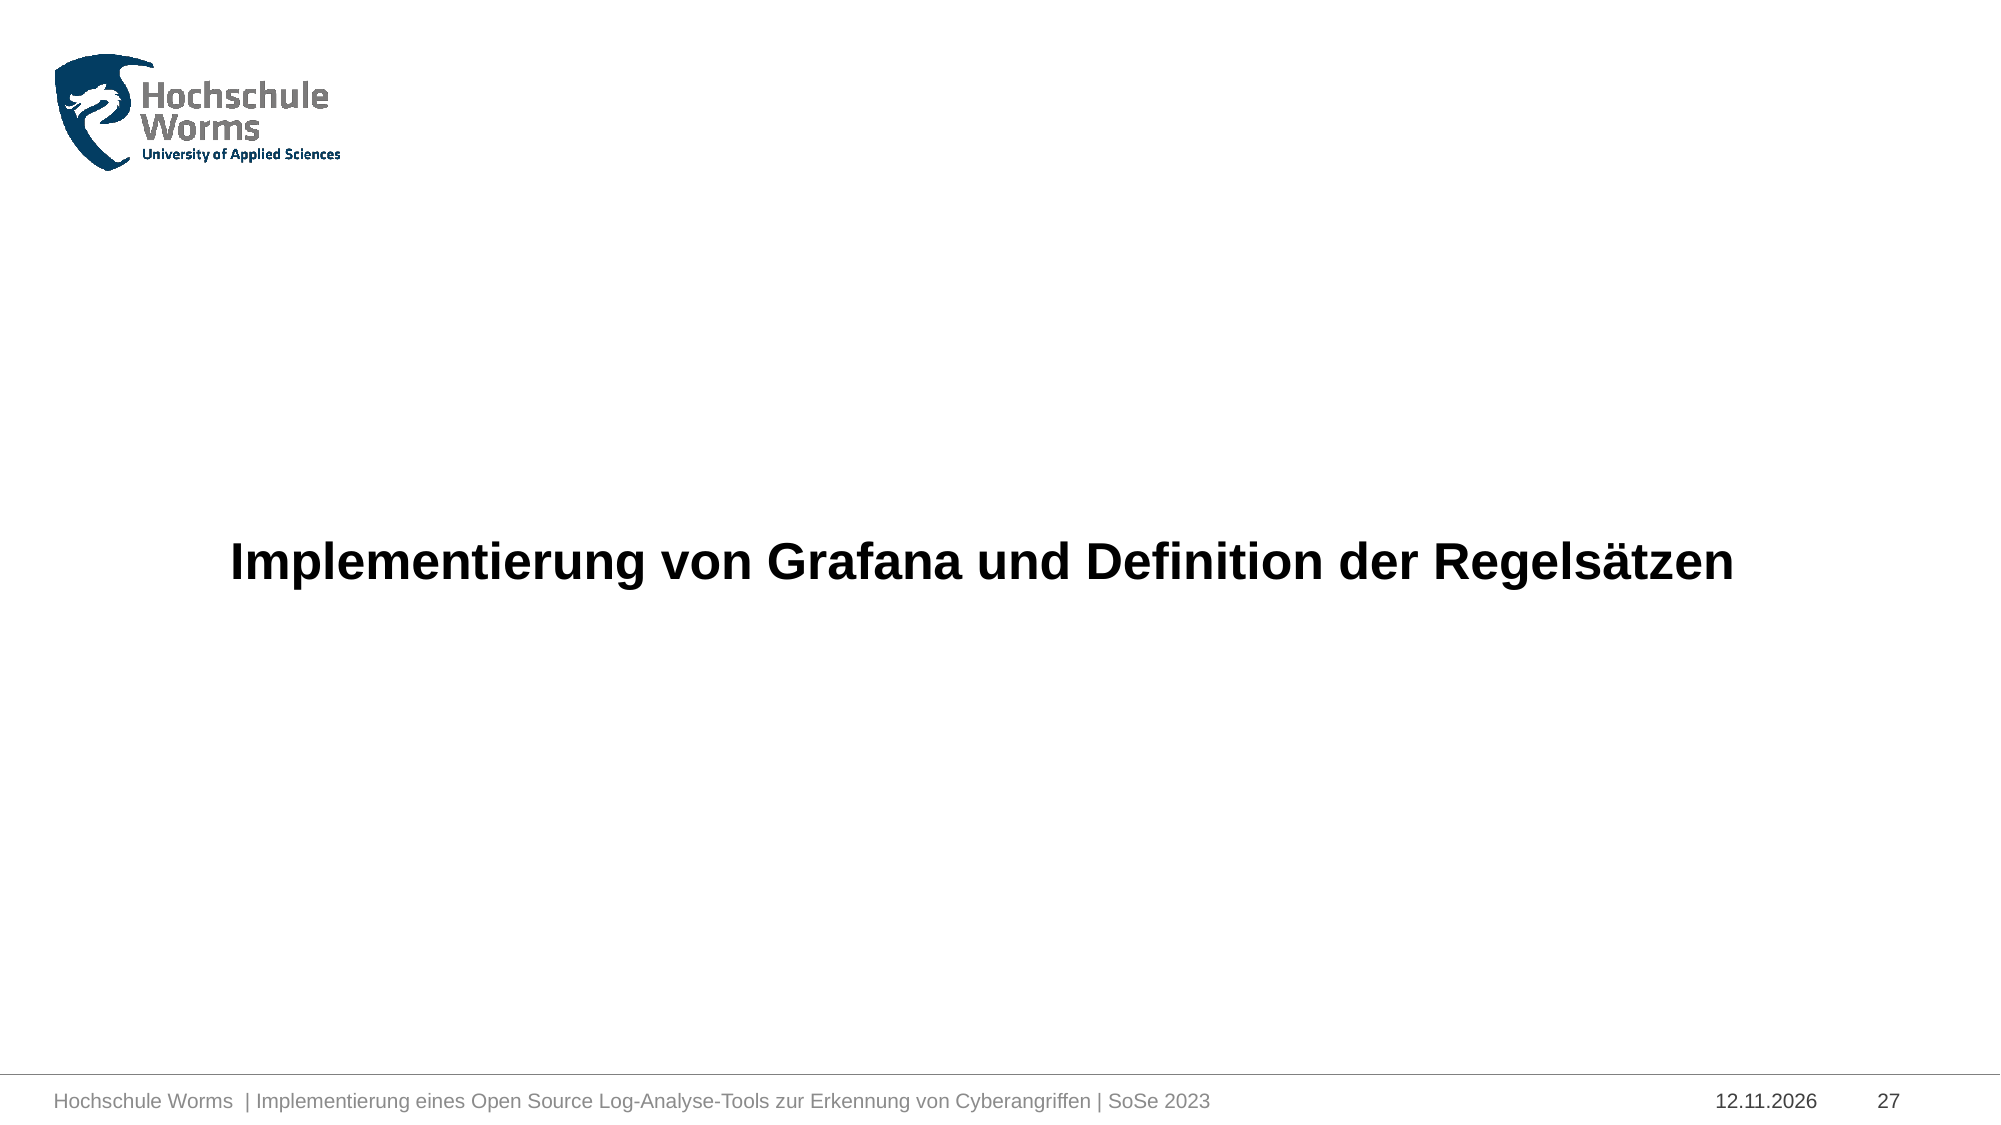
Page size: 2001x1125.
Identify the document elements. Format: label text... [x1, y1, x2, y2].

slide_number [1693, 1074, 1833, 1125]
footer Hochschule Worms | Implementierung eines Open Source Log-Analyse-Tools zur Erkennung von Cyberangriffen | SoSe 2023 [38, 1074, 1266, 1125]
picture [55, 54, 340, 171]
title Implementierung von Grafana und Definition der Regelsätzen [215, 504, 1785, 621]
slide_number 27 [1862, 1074, 1943, 1125]
